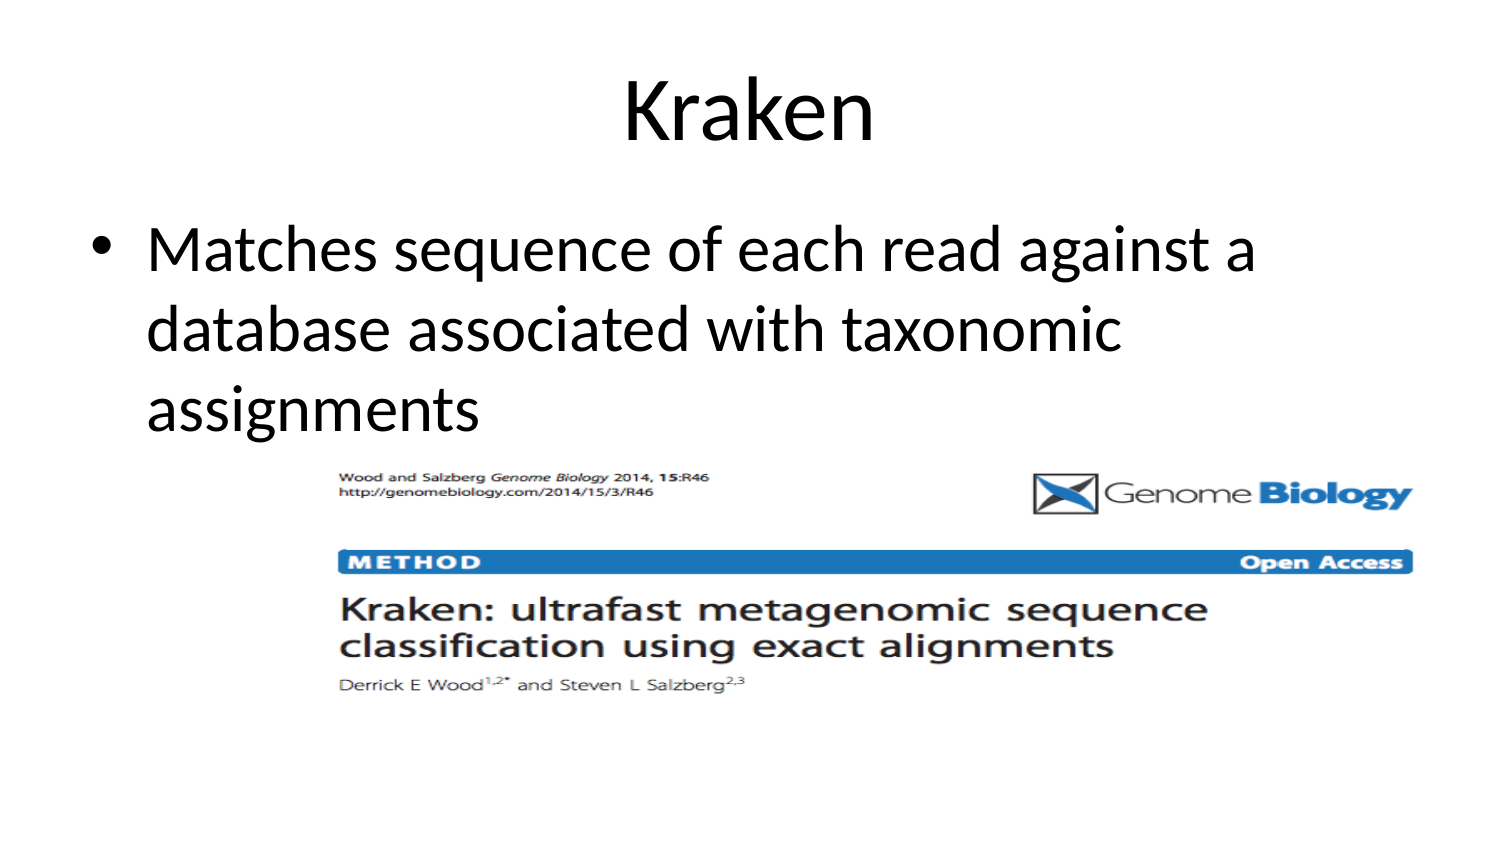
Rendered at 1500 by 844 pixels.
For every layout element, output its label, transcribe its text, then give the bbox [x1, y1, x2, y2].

list Matches sequence of each read against a database associated with taxonomic assignments [75, 196, 1425, 754]
title Kraken [75, 33, 1425, 175]
picture [300, 381, 1451, 773]
